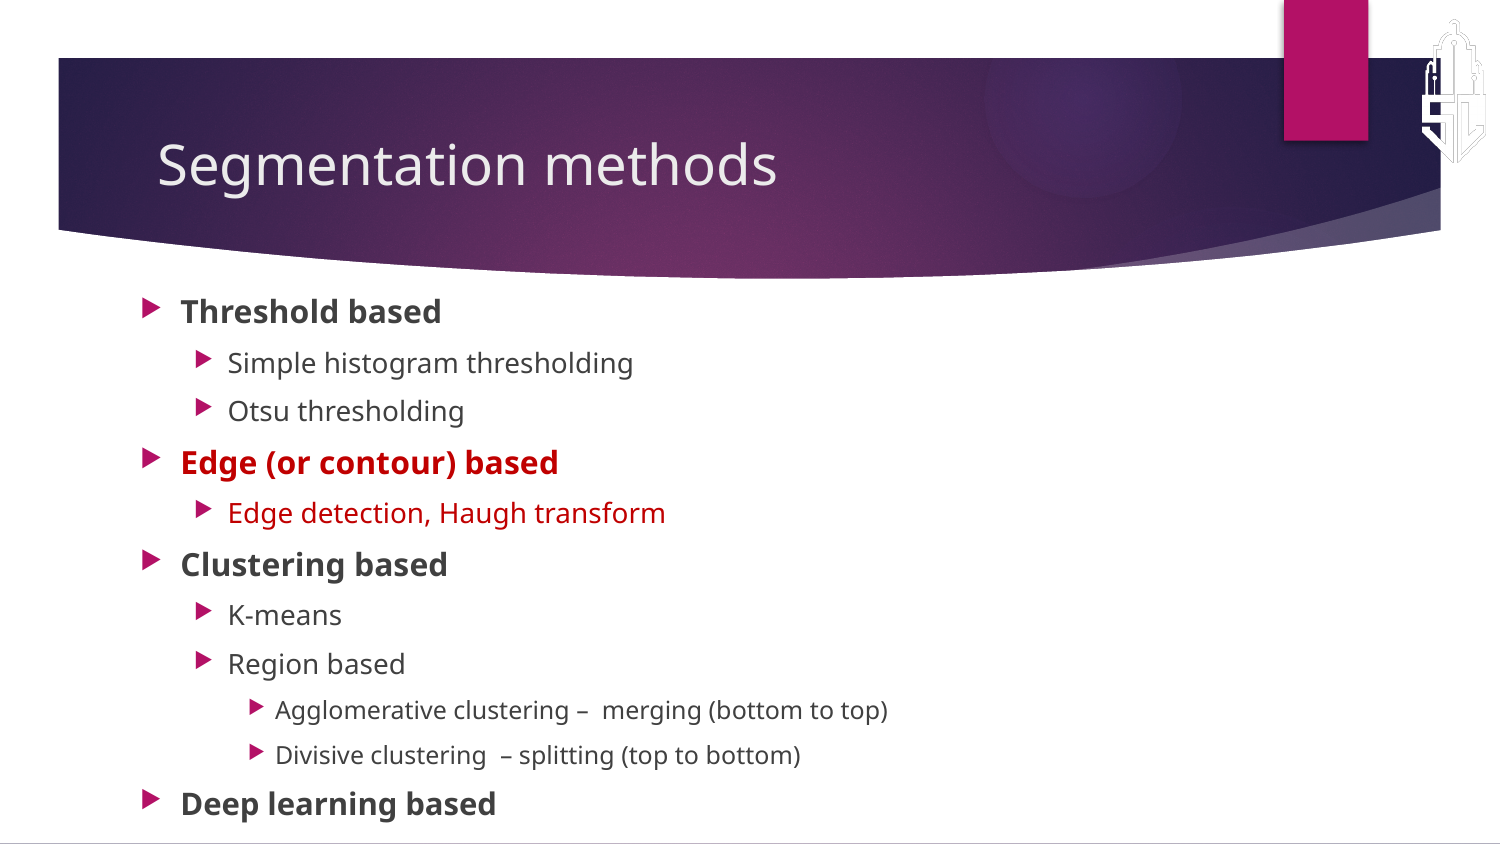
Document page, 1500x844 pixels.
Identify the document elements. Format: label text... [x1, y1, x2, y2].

list Threshold based Simple histogram thresholding Otsu thresholding Edge (or contour) based Edge detection, Haugh transform Clustering based K-means Region based Agglomerative clustering – merging (bottom to top) Divisive clustering – splitting (top to bottom) Deep learning based [125, 284, 1400, 835]
picture [1422, 19, 1486, 163]
title Segmentation methods [142, 119, 1220, 207]
